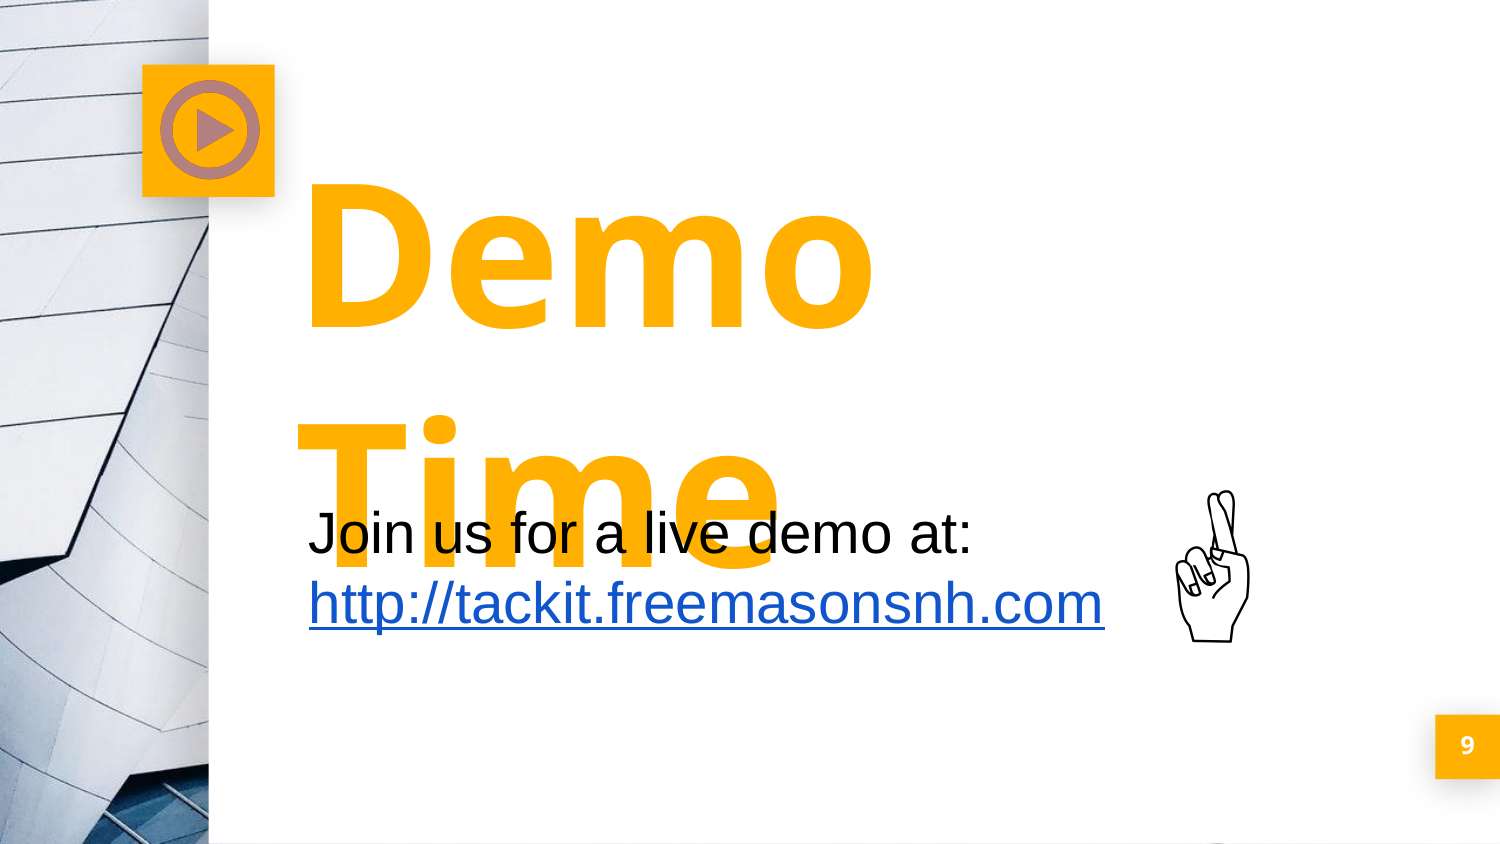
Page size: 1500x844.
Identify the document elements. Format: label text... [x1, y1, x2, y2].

picture [1112, 467, 1311, 666]
picture [0, 0, 208, 844]
slide_number 9 [1435, 714, 1500, 780]
picture [151, 69, 269, 187]
text_box Join us for a live demo at: http://tackit.freemasonsnh.com [294, 487, 1107, 643]
title Demo Time [279, 272, 1436, 463]
